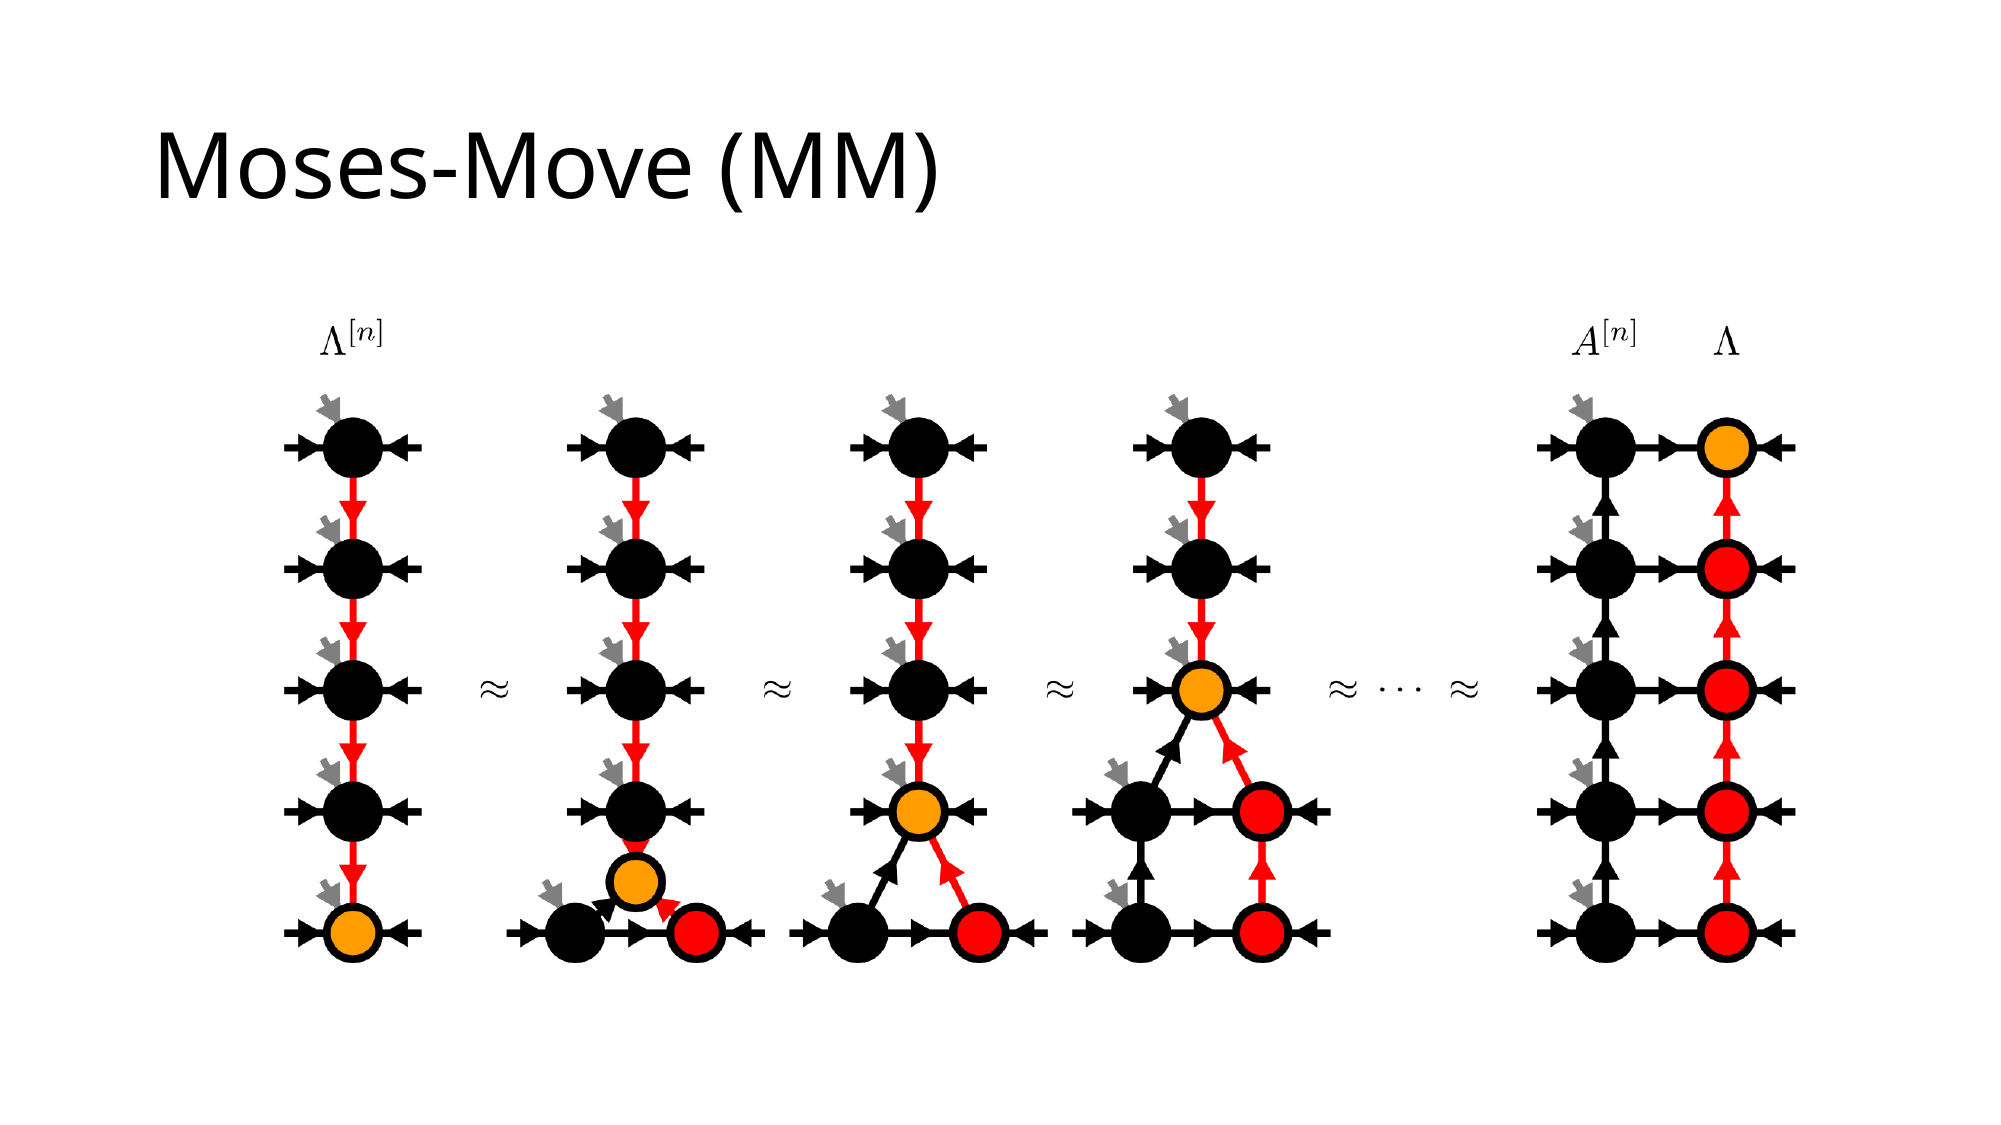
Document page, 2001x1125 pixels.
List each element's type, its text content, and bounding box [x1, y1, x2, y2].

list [279, 304, 1799, 963]
title Moses-Move (MM) [137, 59, 1863, 278]
